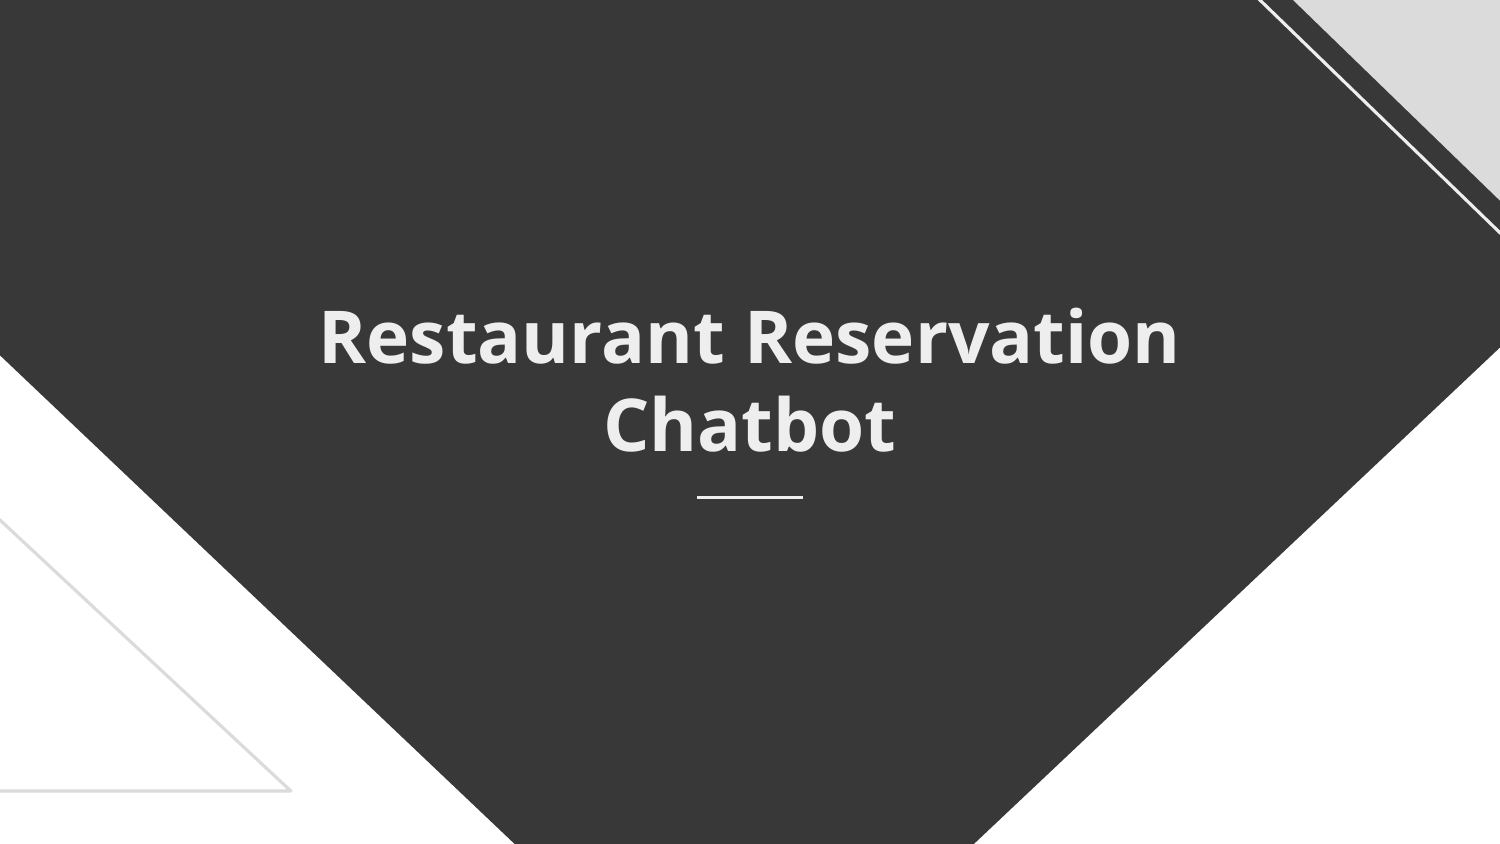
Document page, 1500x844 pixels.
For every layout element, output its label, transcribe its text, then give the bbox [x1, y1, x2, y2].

title Restaurant Reservation Chatbot [283, 275, 1217, 491]
